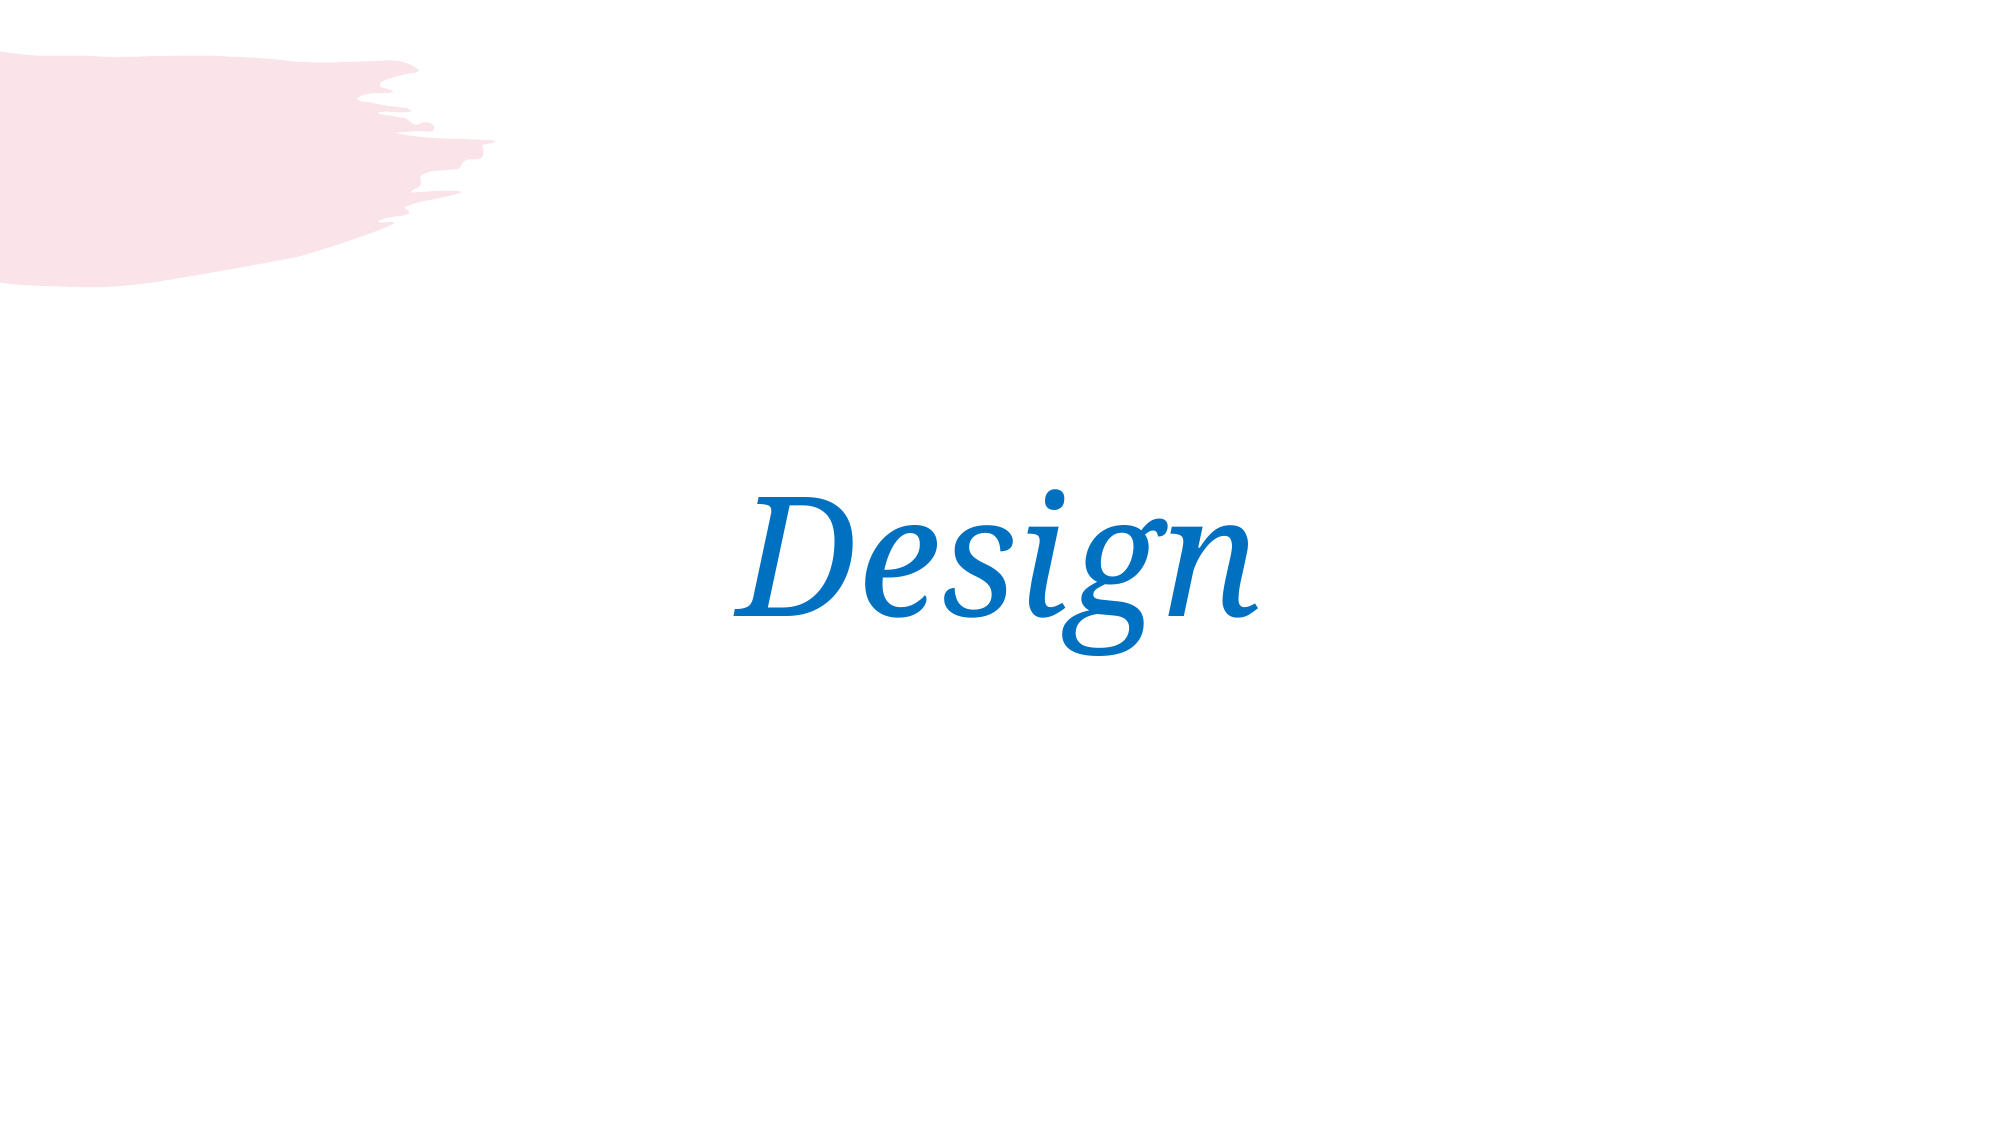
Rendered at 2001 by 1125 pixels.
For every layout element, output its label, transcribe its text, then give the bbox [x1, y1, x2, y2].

title Design [137, 453, 1863, 672]
